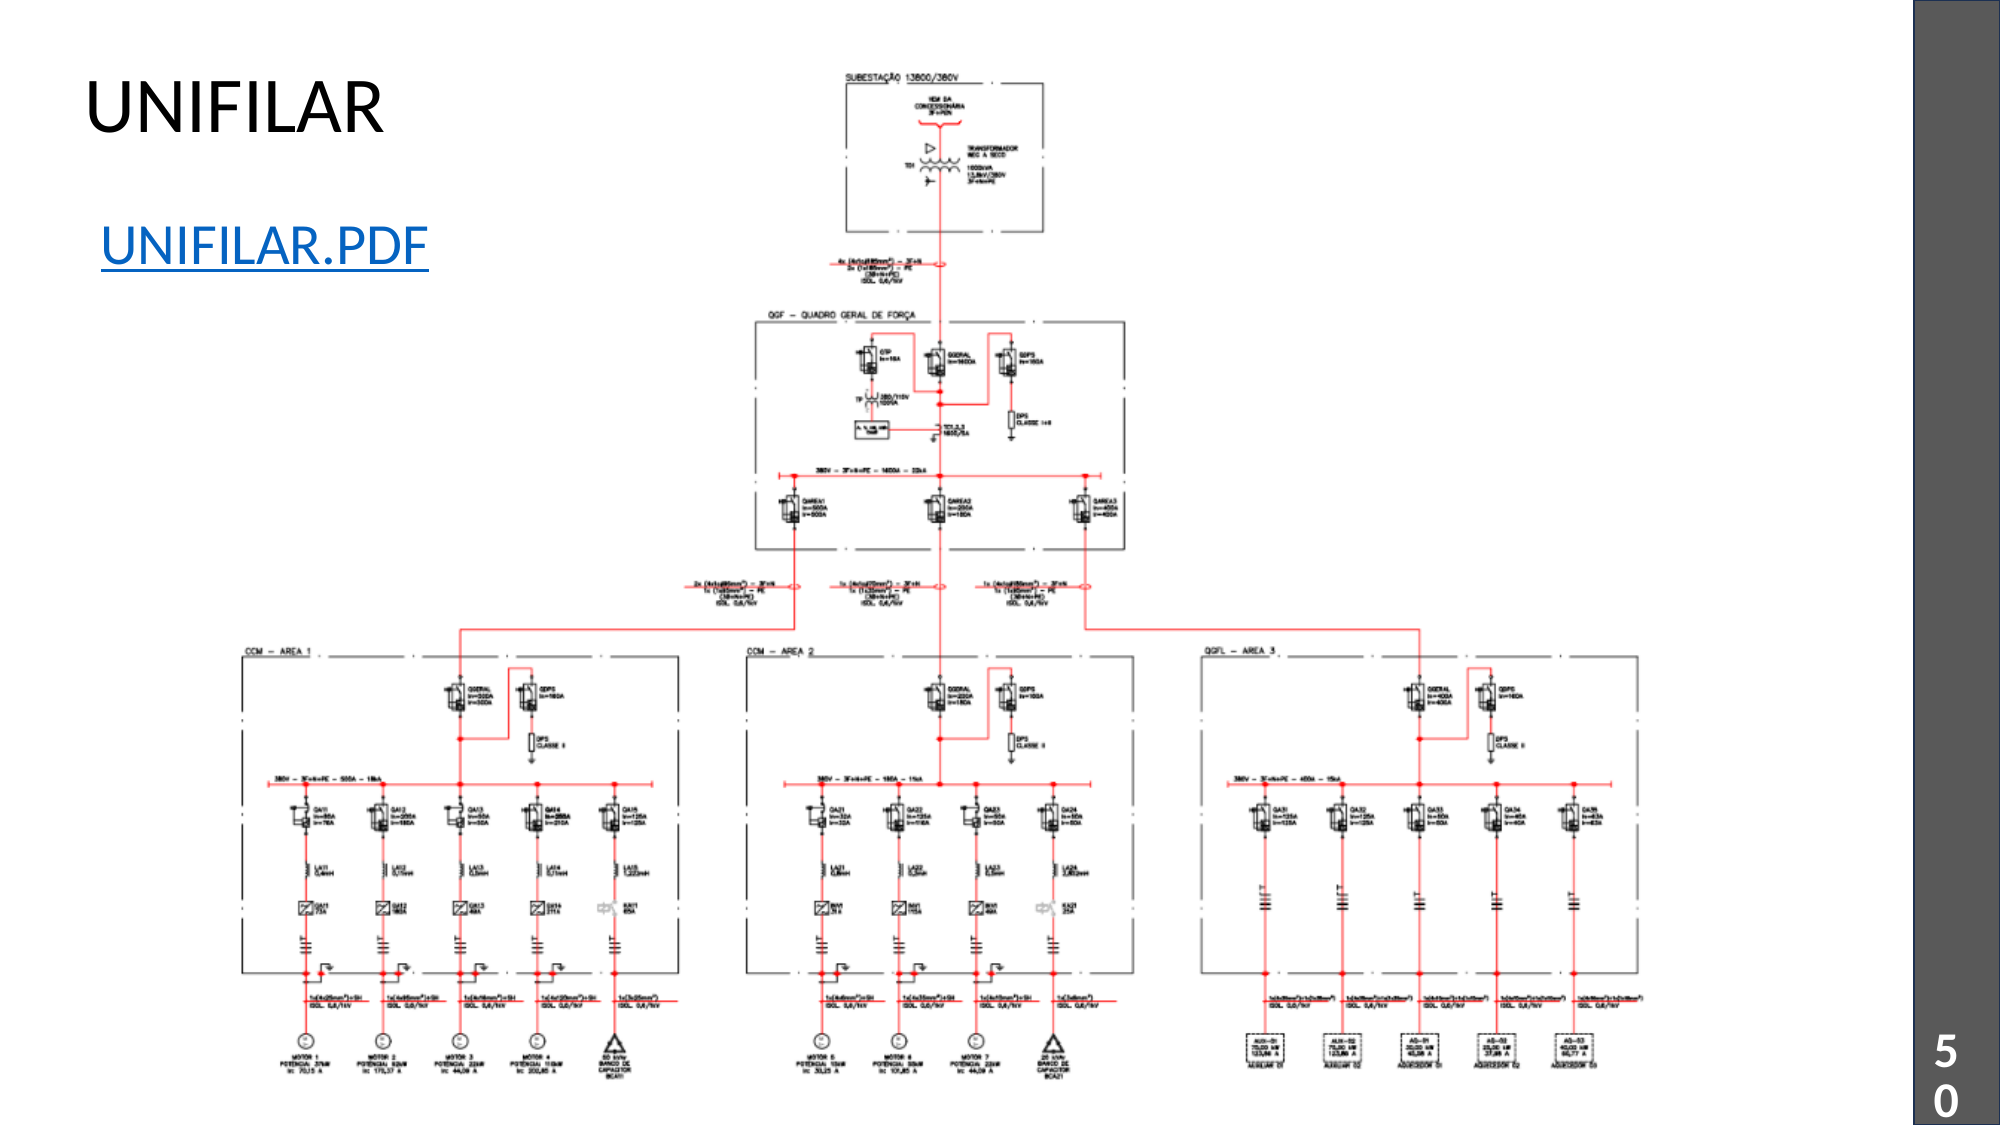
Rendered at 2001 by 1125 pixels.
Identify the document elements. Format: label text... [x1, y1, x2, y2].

picture [154, 56, 1813, 1091]
text_box [1913, 0, 2000, 1125]
slide_number 50 [1918, 1002, 1996, 1093]
text_box UNIFILAR.PDF [85, 191, 149, 292]
title UNIFILAR [69, 56, 154, 218]
